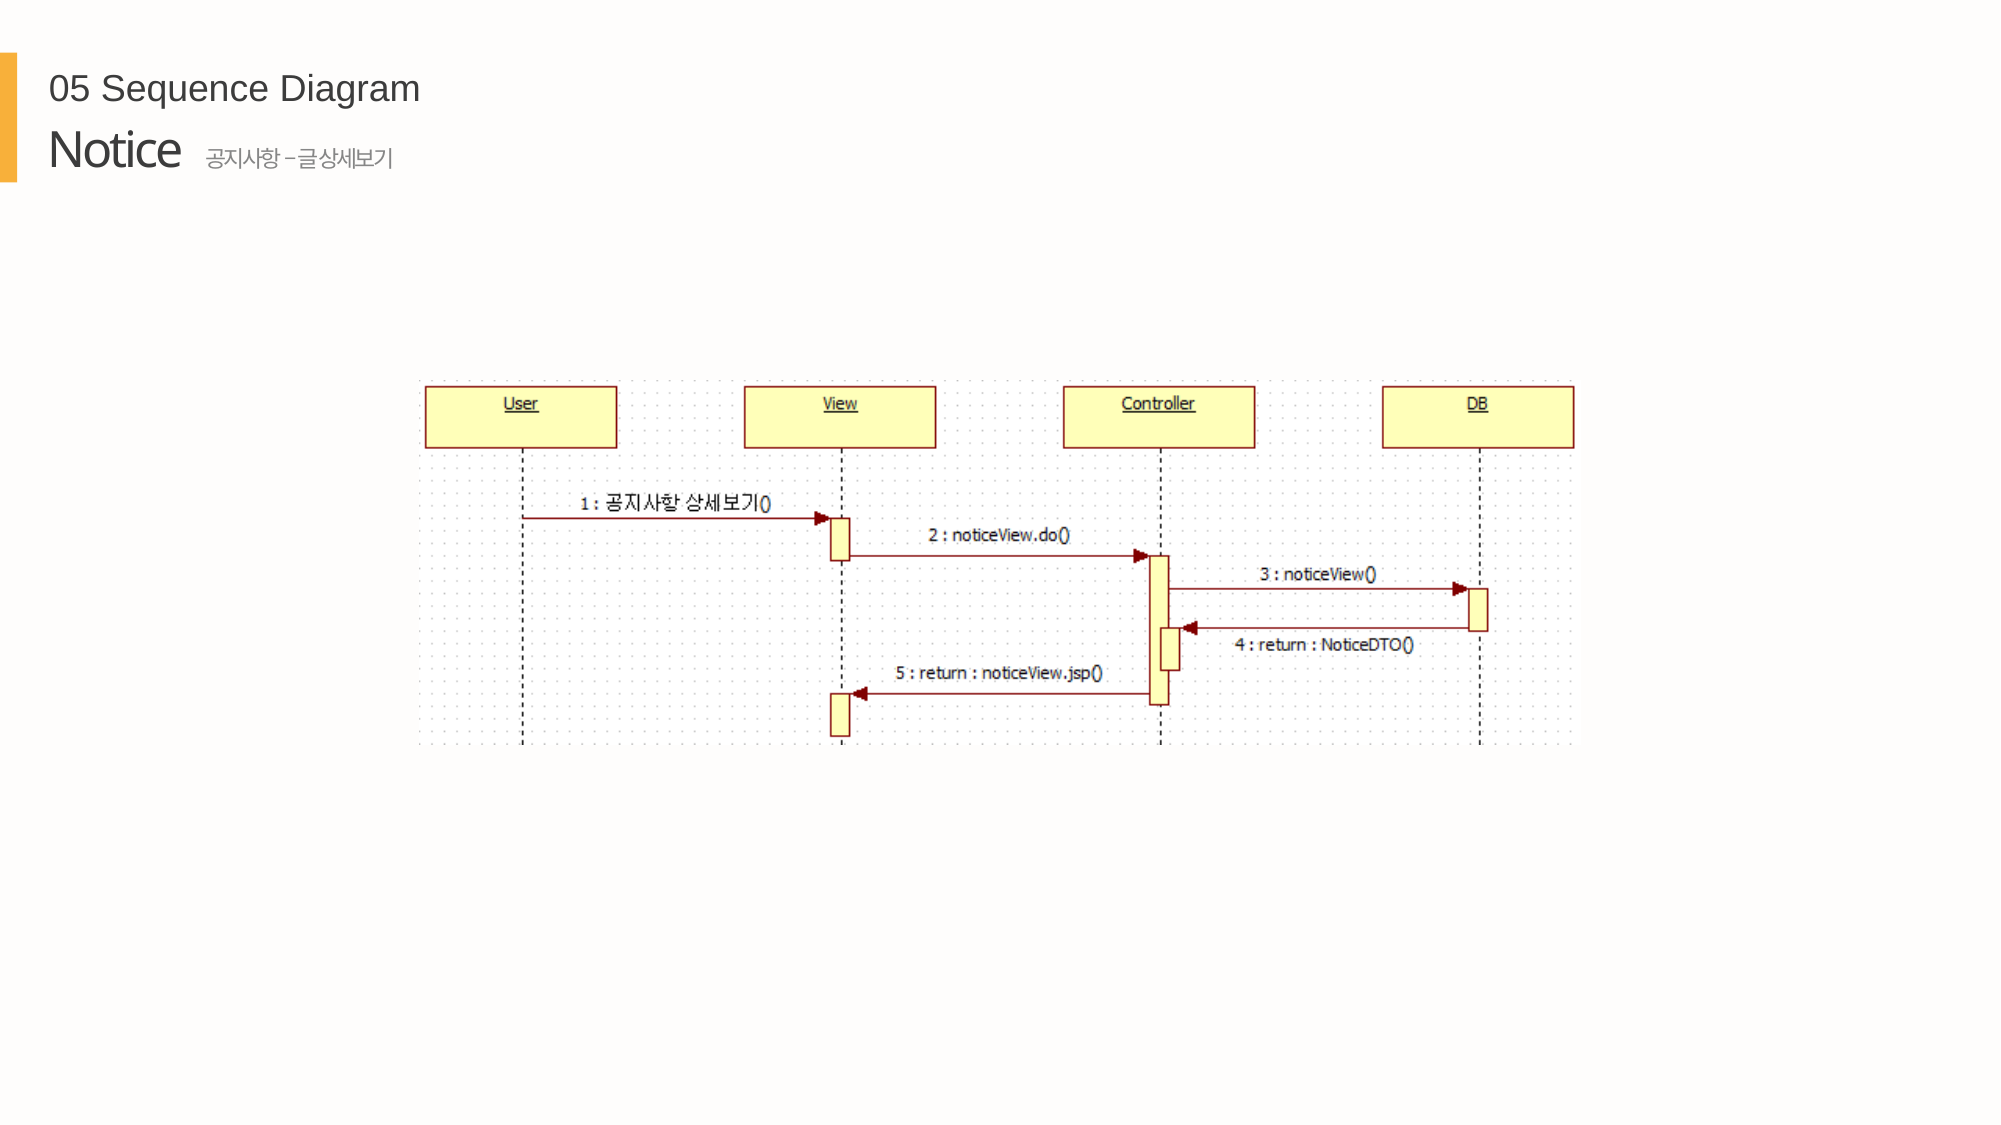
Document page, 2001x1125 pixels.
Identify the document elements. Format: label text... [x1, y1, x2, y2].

text_box [0, 52, 18, 183]
text_box 05 Sequence Diagram [34, 56, 436, 117]
text_box Notice 공지사항 – 글 상세보기 [33, 109, 410, 185]
picture [419, 380, 1581, 745]
